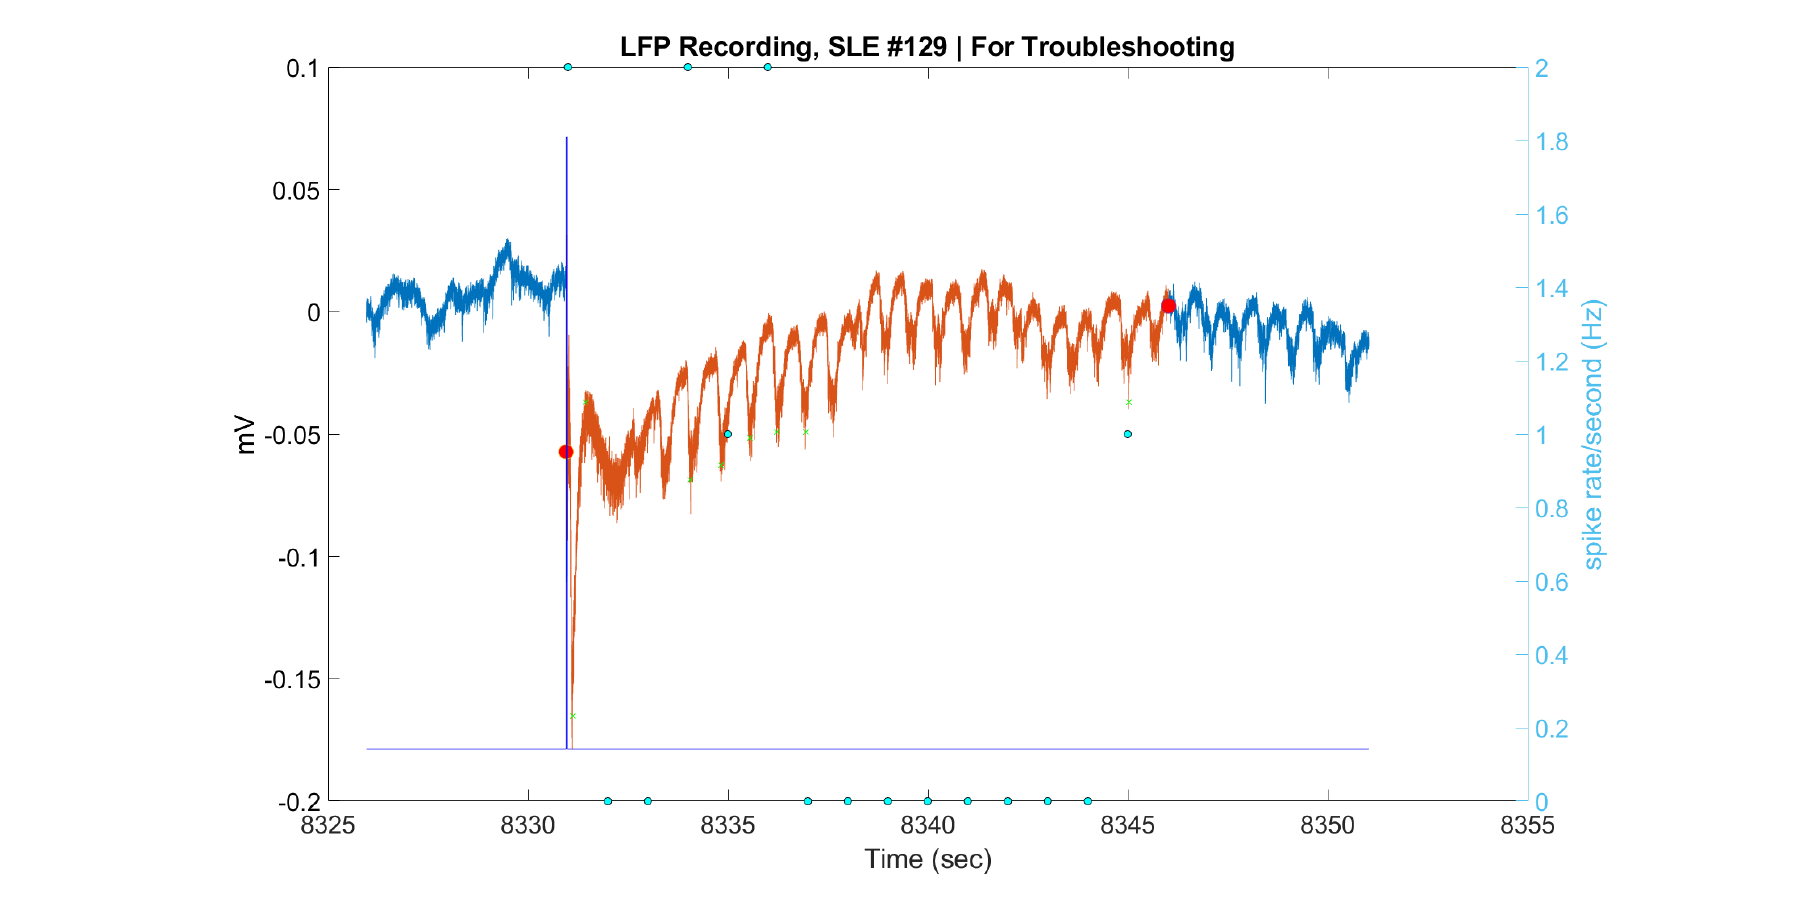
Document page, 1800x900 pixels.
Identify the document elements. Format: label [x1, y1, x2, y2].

picture [126, 0, 1674, 900]
